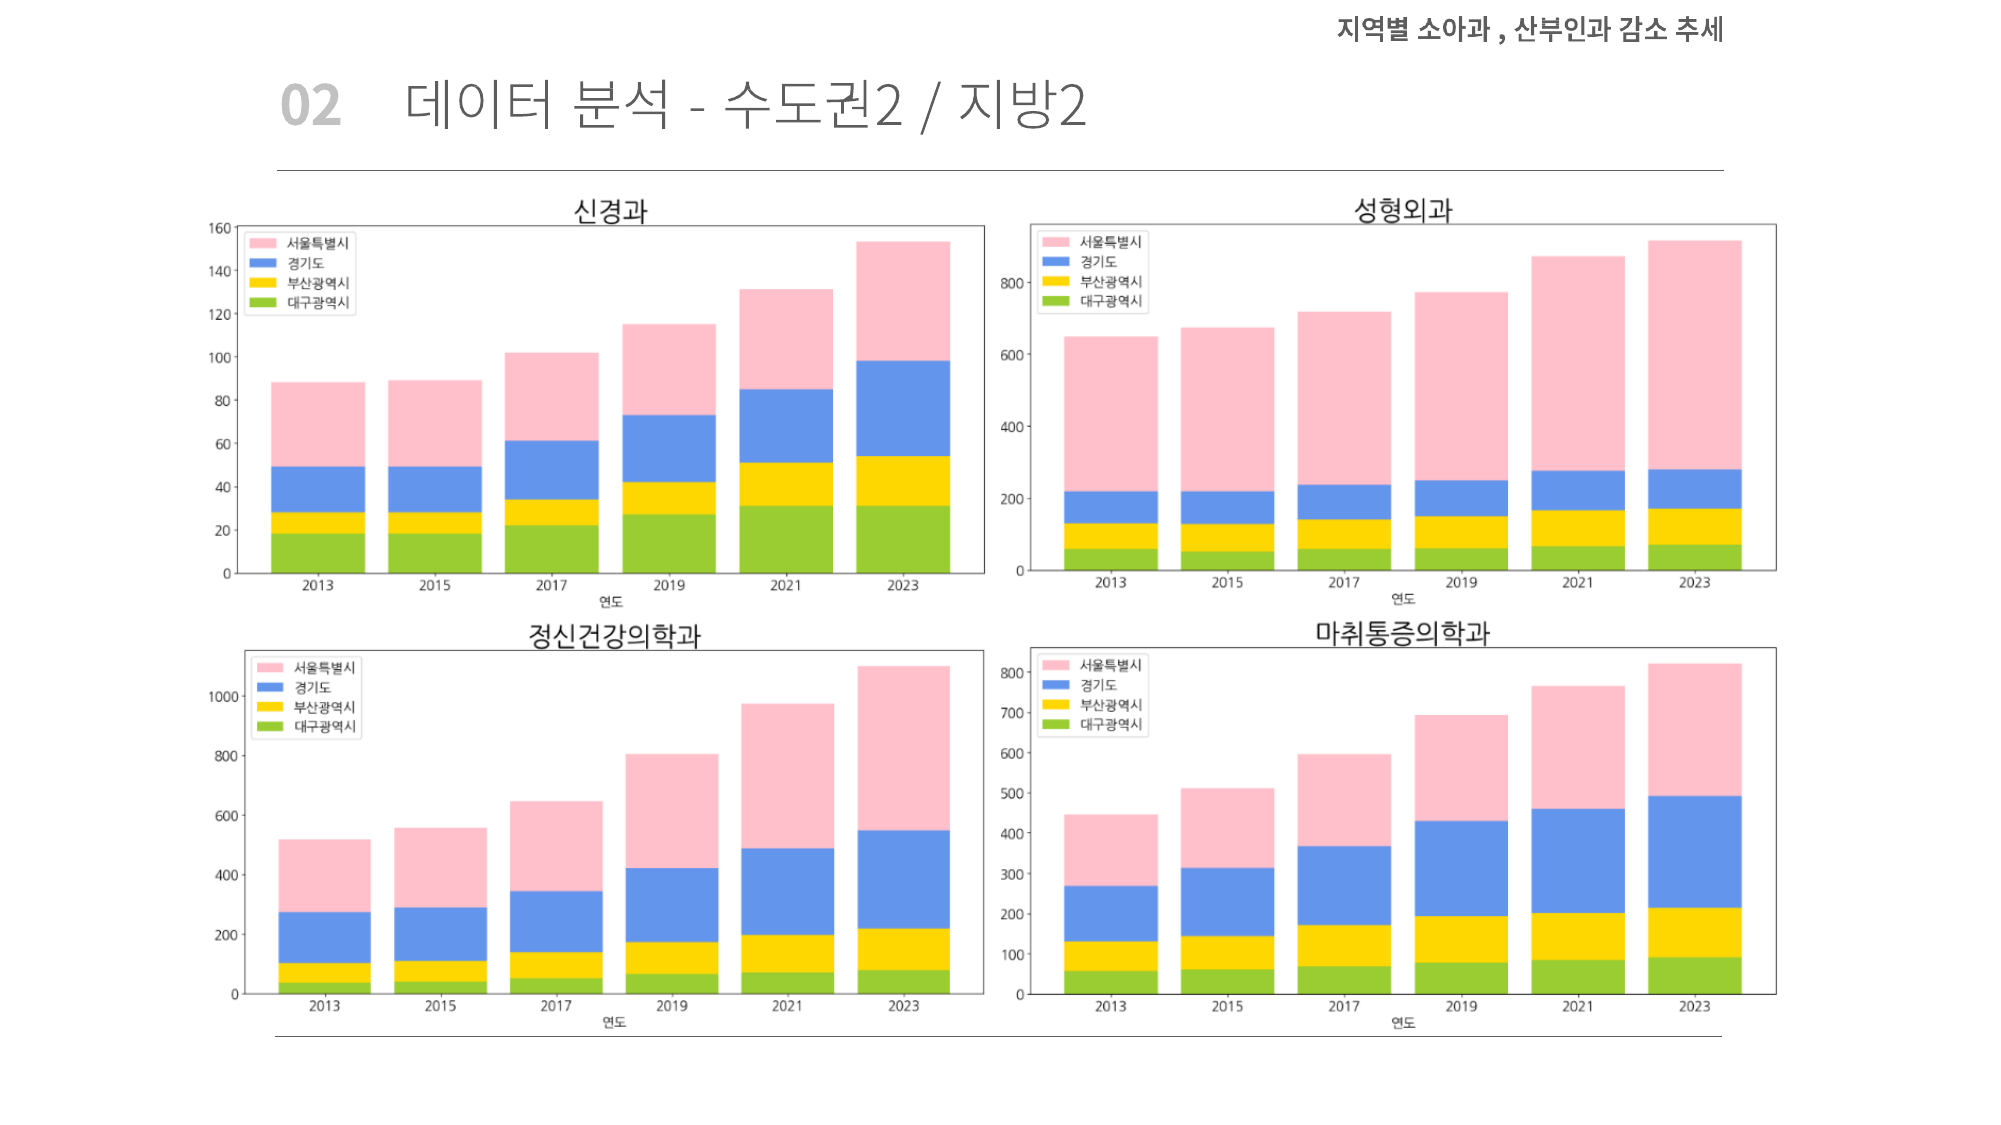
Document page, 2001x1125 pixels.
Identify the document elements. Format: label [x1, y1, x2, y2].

text_box [920, 81, 942, 135]
text_box [204, 189, 1723, 1037]
text_box [533, 79, 548, 129]
text_box [312, 83, 341, 125]
text_box [1387, 17, 1408, 41]
text_box [459, 83, 484, 118]
text_box [574, 106, 619, 120]
text_box [776, 83, 821, 123]
text_box [1045, 79, 1057, 110]
text_box [625, 82, 654, 108]
picture [1676, 16, 1722, 42]
text_box [852, 79, 867, 117]
text_box [1514, 16, 1611, 42]
text_box [834, 112, 868, 128]
picture [1723, 196, 1778, 1030]
text_box [960, 84, 991, 120]
text_box [826, 83, 859, 114]
text_box [580, 81, 613, 101]
text_box [1017, 110, 1050, 129]
text_box [876, 83, 902, 125]
text_box [493, 79, 497, 129]
text_box [1060, 83, 1086, 125]
text_box [1337, 16, 1383, 42]
text_box [725, 107, 770, 129]
text_box [632, 111, 666, 129]
text_box [444, 79, 448, 129]
picture [1418, 16, 1490, 42]
text_box [650, 79, 666, 109]
text_box [580, 114, 614, 128]
text_box [510, 84, 537, 117]
text_box [996, 79, 1000, 129]
text_box [727, 81, 768, 102]
text_box [1013, 82, 1036, 106]
text_box [1499, 34, 1506, 45]
text_box [408, 86, 430, 117]
picture [1619, 16, 1667, 42]
text_box [423, 81, 439, 127]
text_box [281, 83, 310, 126]
